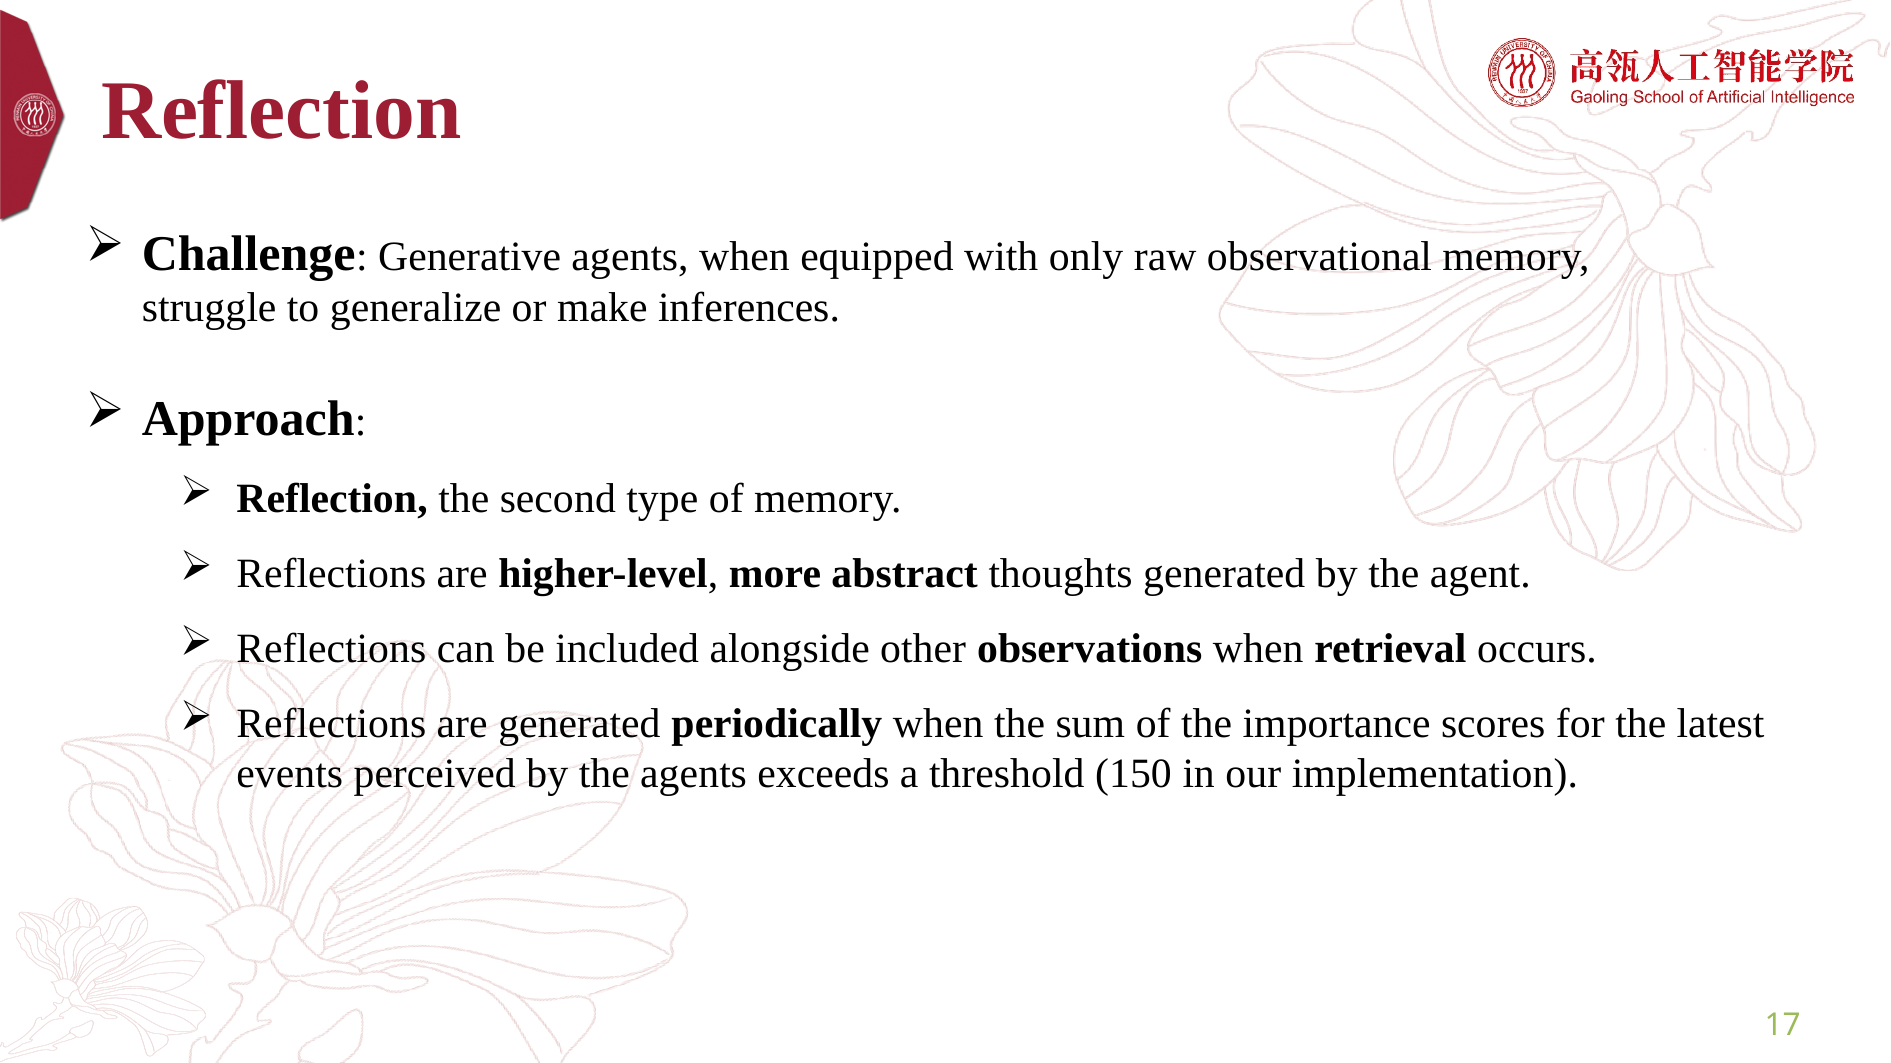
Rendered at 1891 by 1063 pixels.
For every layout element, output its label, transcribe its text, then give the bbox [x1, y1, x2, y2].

picture [0, 0, 69, 237]
text_box Challenge: Generative agents, when equipped with only raw observational memory, struggle to generalize or make inferences. [70, 212, 1737, 338]
text_box Approach: Reflection, the second type of memory. Reflections are higher-level, more abstract thoughts generated by the agent. Reflections can be included alongside other observations when retrieval occurs. Reflections are generated periodically when the sum of the importance scores for the latest events perceived by the agents exceeds a threshold (150 in our implementation). [70, 377, 1796, 803]
picture [1488, 38, 1854, 107]
title Reflection [82, 45, 1536, 166]
